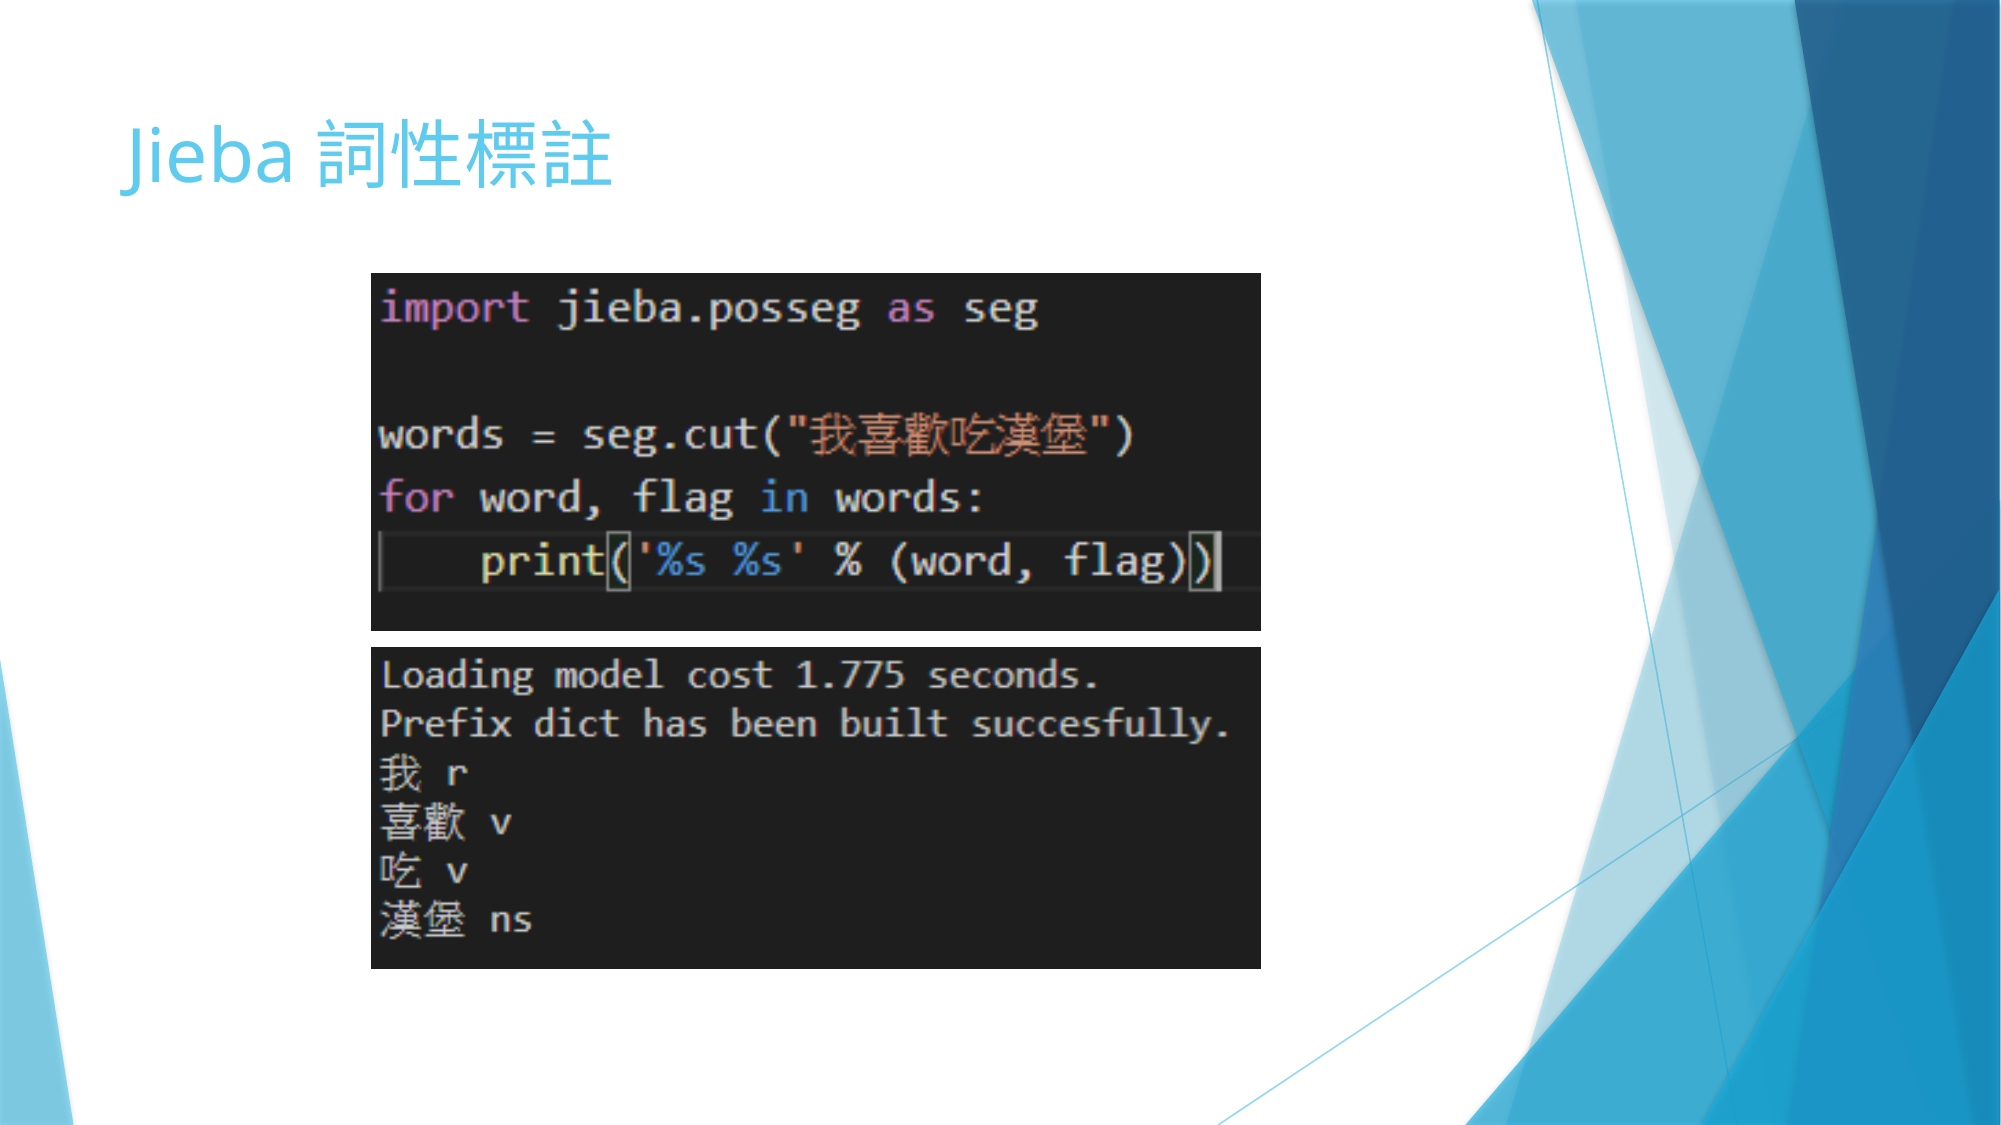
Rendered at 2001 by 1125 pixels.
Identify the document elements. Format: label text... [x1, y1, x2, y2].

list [371, 273, 1262, 632]
title Jieba詞性標註 [111, 99, 1522, 317]
picture [371, 647, 1262, 970]
